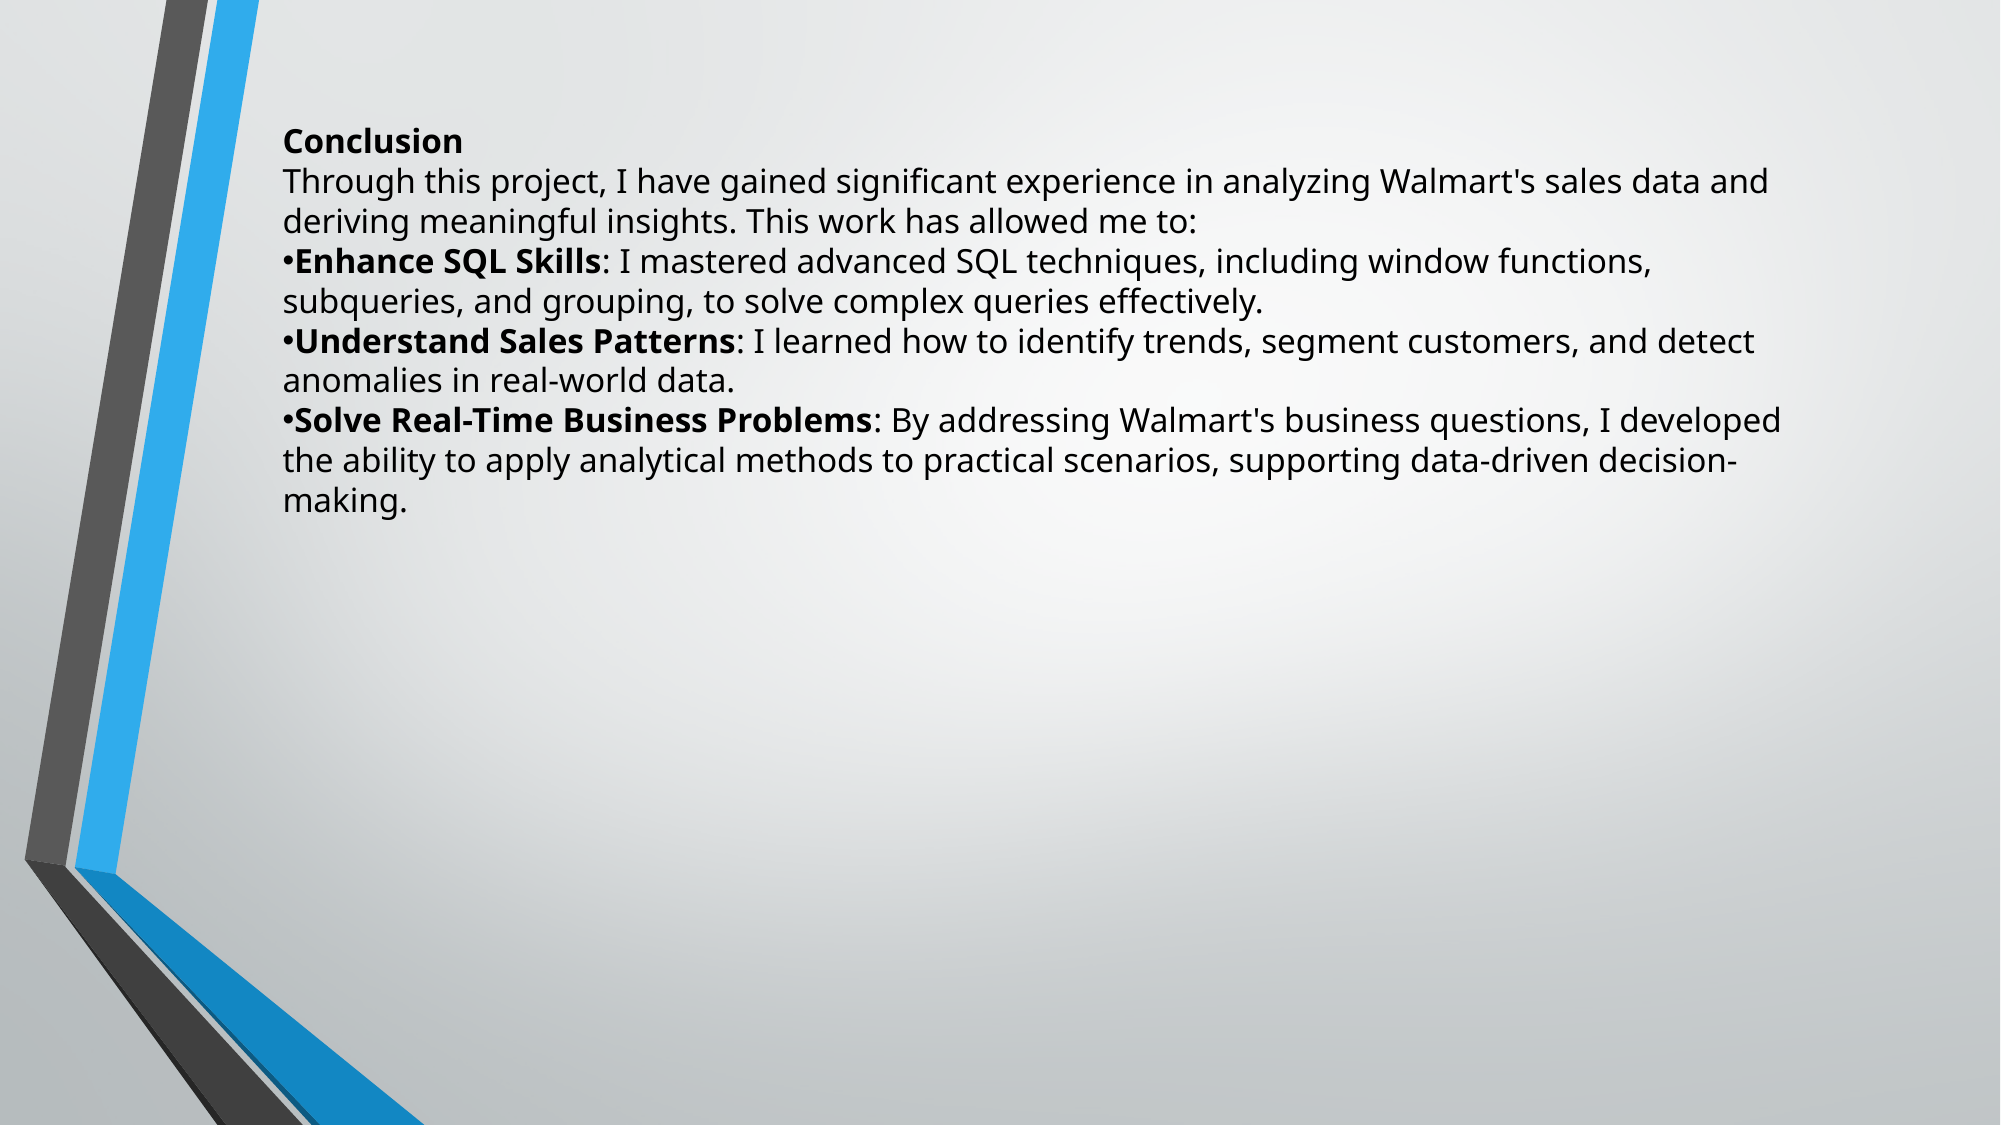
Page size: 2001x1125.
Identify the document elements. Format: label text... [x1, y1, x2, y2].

text_box Conclusion Through this project, I have gained significant experience in analyzing Walmart's sales data and deriving meaningful insights. This work has allowed me to: Enhance SQL Skills: I mastered advanced SQL techniques, including window functions, subqueries, and grouping, to solve complex queries effectively. Understand Sales Patterns: I learned how to identify trends, segment customers, and detect anomalies in real-world data. Solve Real-Time Business Problems: By addressing Walmart's business questions, I developed the ability to apply analytical methods to practical scenarios, supporting data-driven decision-making. [267, 67, 1848, 572]
